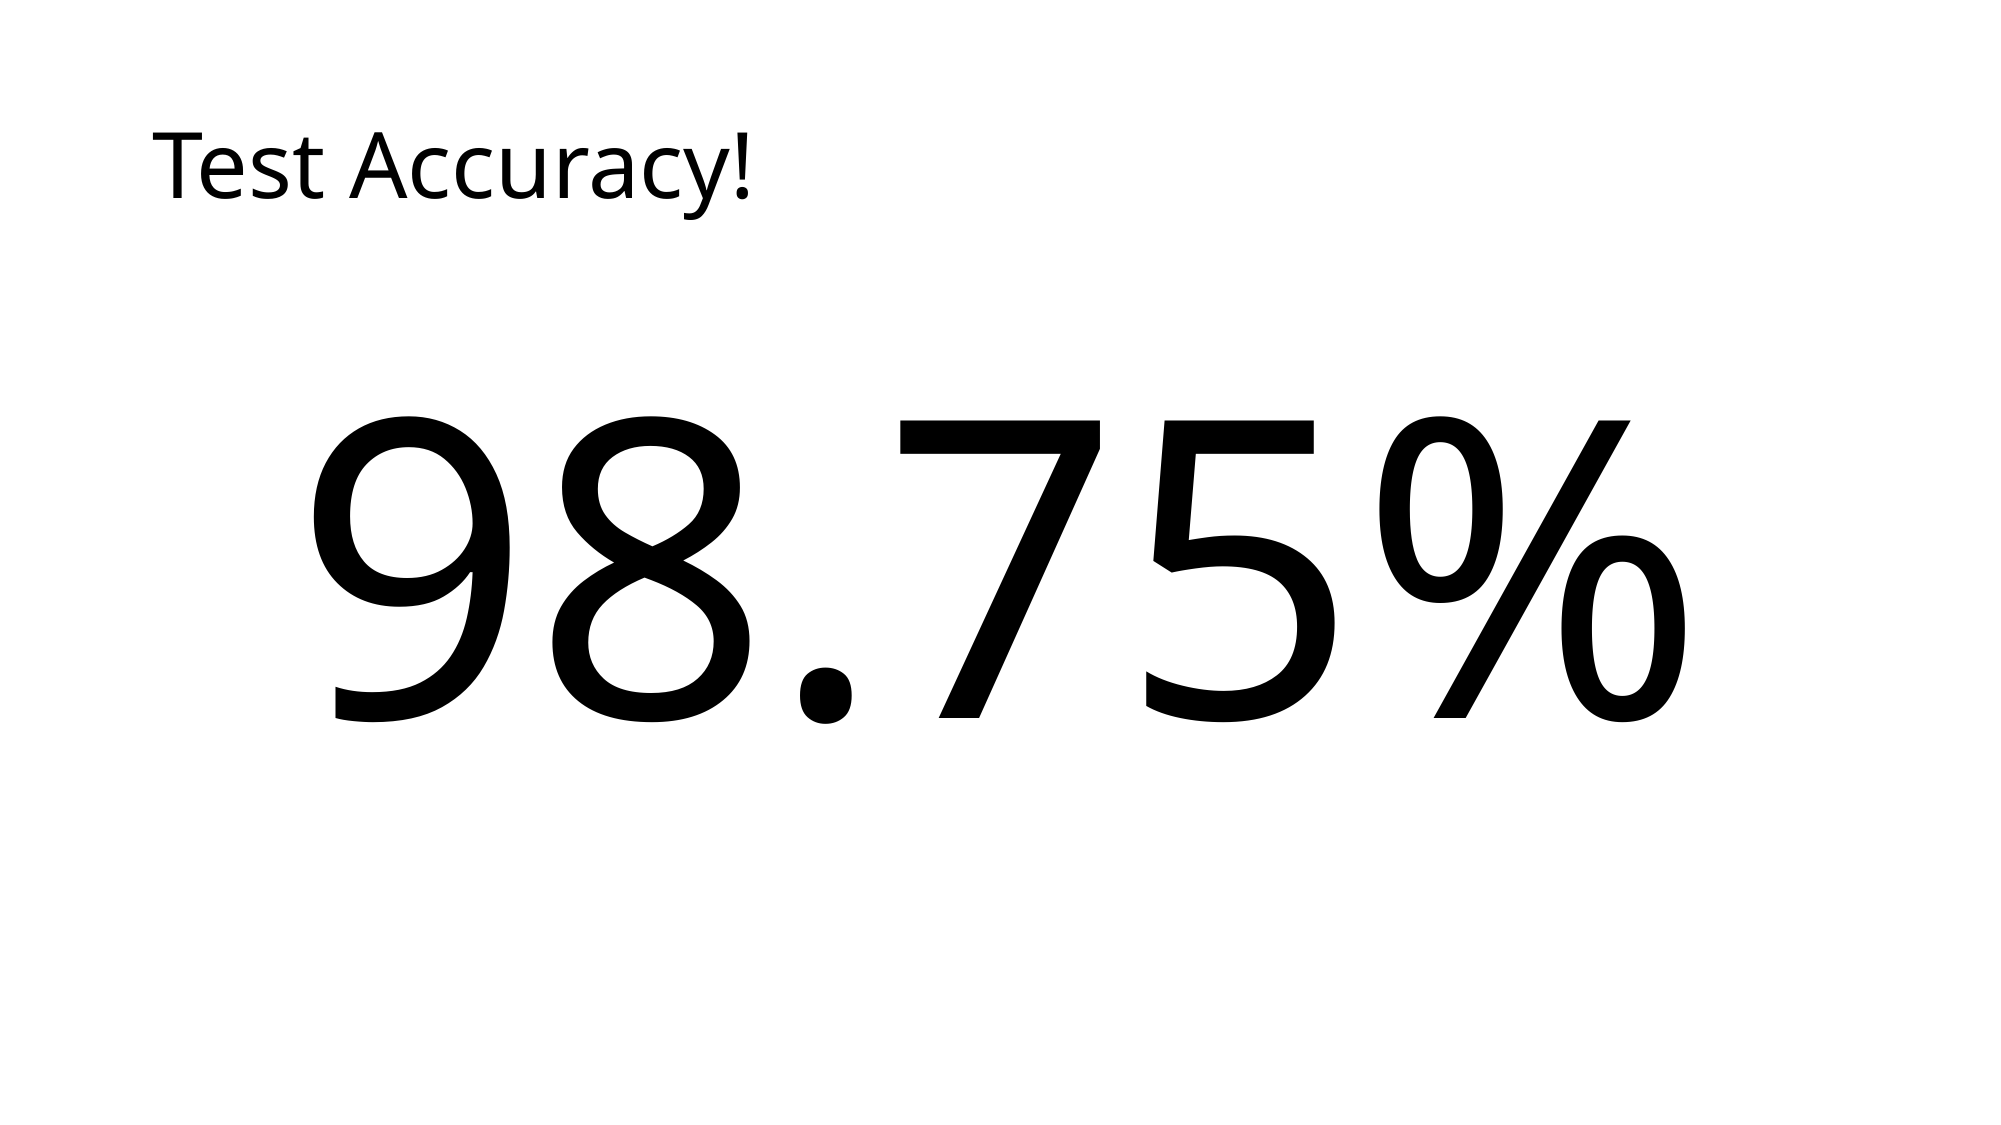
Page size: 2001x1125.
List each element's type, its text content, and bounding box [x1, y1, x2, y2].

title Test Accuracy! [137, 59, 1863, 278]
list 98.75% [137, 351, 1863, 1066]
